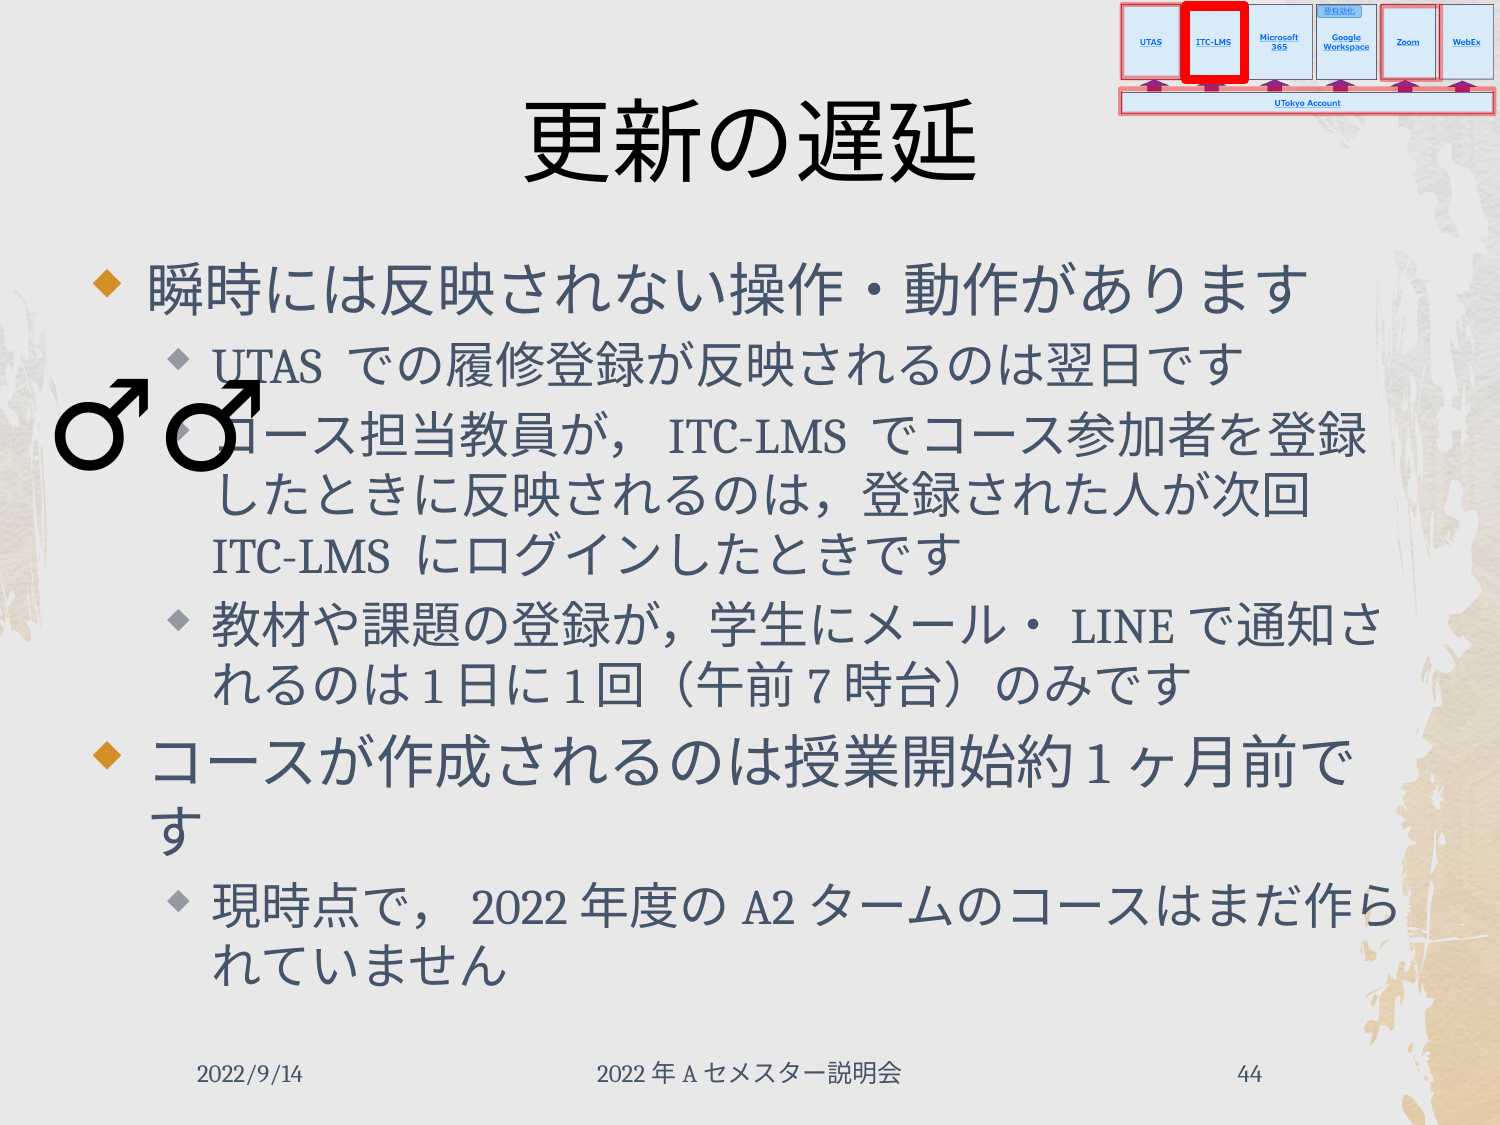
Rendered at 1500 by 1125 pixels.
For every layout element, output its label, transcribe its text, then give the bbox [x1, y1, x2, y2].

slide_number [75, 1042, 425, 1103]
list 瞬時には反映されない操作・動作があります UTAS での履修登録が反映されるのは翌日です コース担当教員が，ITC-LMS でコース参加者を登録したときに反映されるのは，登録された人が次回 ITC-LMS にログインしたときです 教材や課題の登録が，学生にメール・LINEで通知されるのは1日に1回（午前7時台）のみです コースが作成されるのは授業開始約1ヶ月前です 現時点で，2022年度のA2タームのコースはまだ作られていません [75, 246, 1425, 989]
picture [1120, 4, 1494, 115]
title 更新の遅延 [75, 45, 1425, 233]
text_box 🙇‍♂️ [29, 338, 182, 503]
slide_number 44 [1074, 1042, 1425, 1103]
footer 2022年Aセメスター説明会 [512, 1042, 988, 1103]
